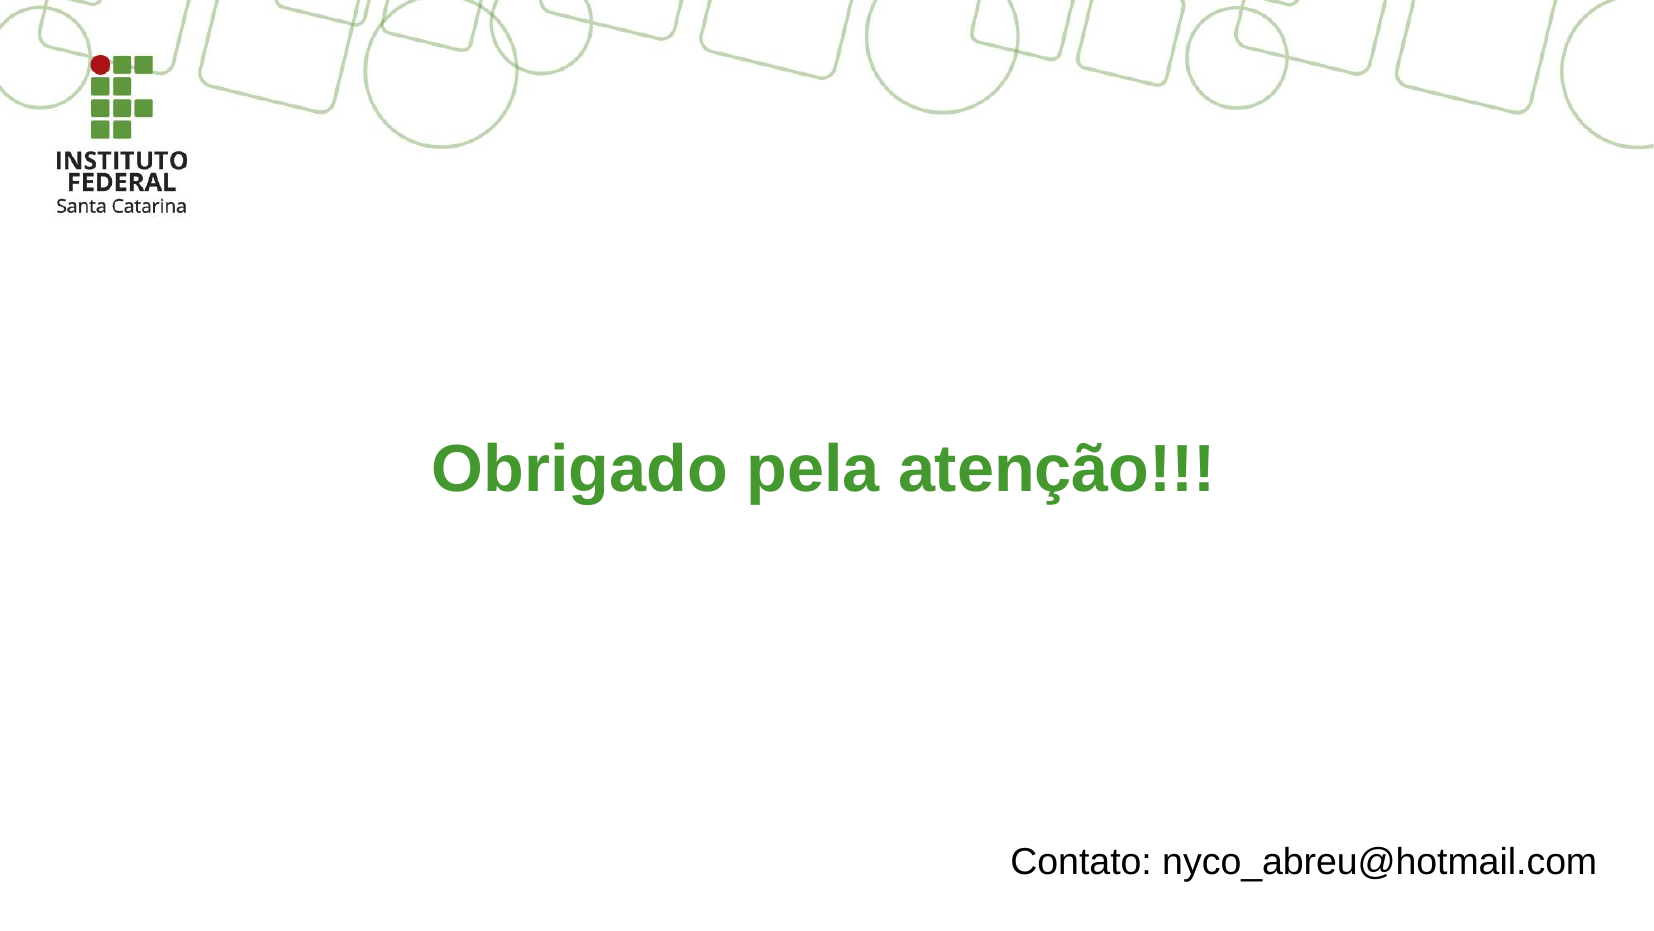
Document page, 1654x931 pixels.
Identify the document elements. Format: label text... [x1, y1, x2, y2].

text_box Contato: nyco_abreu@hotmail.com [995, 822, 1618, 898]
picture [0, 0, 1654, 931]
title Obrigado pela atenção!!! [431, 427, 1222, 503]
